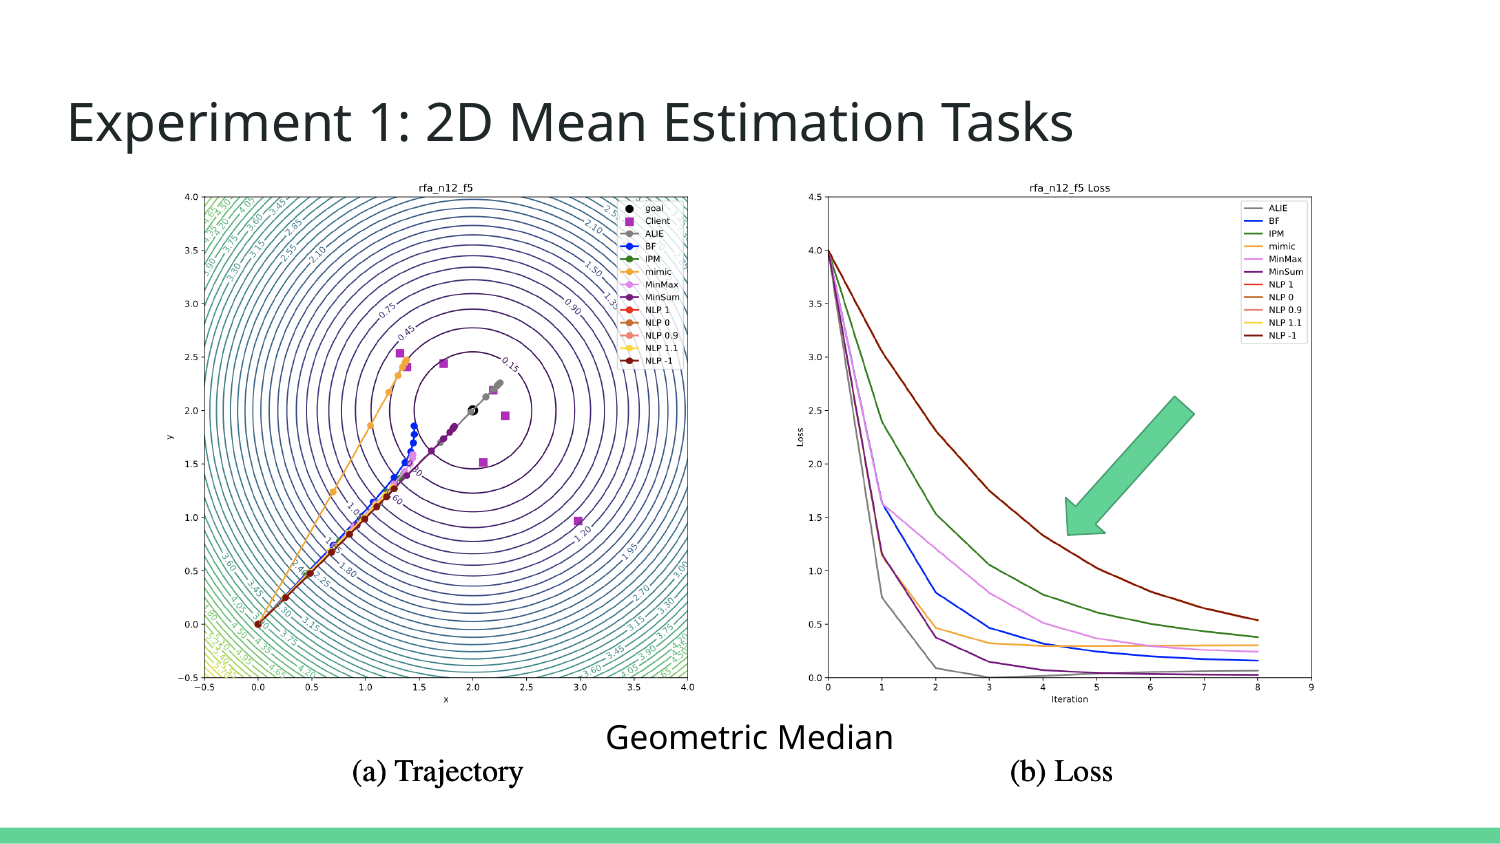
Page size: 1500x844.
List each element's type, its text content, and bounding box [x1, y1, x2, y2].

picture [118, 166, 1381, 798]
title Experiment 1: 2D Mean Estimation Tasks [51, 72, 1449, 167]
